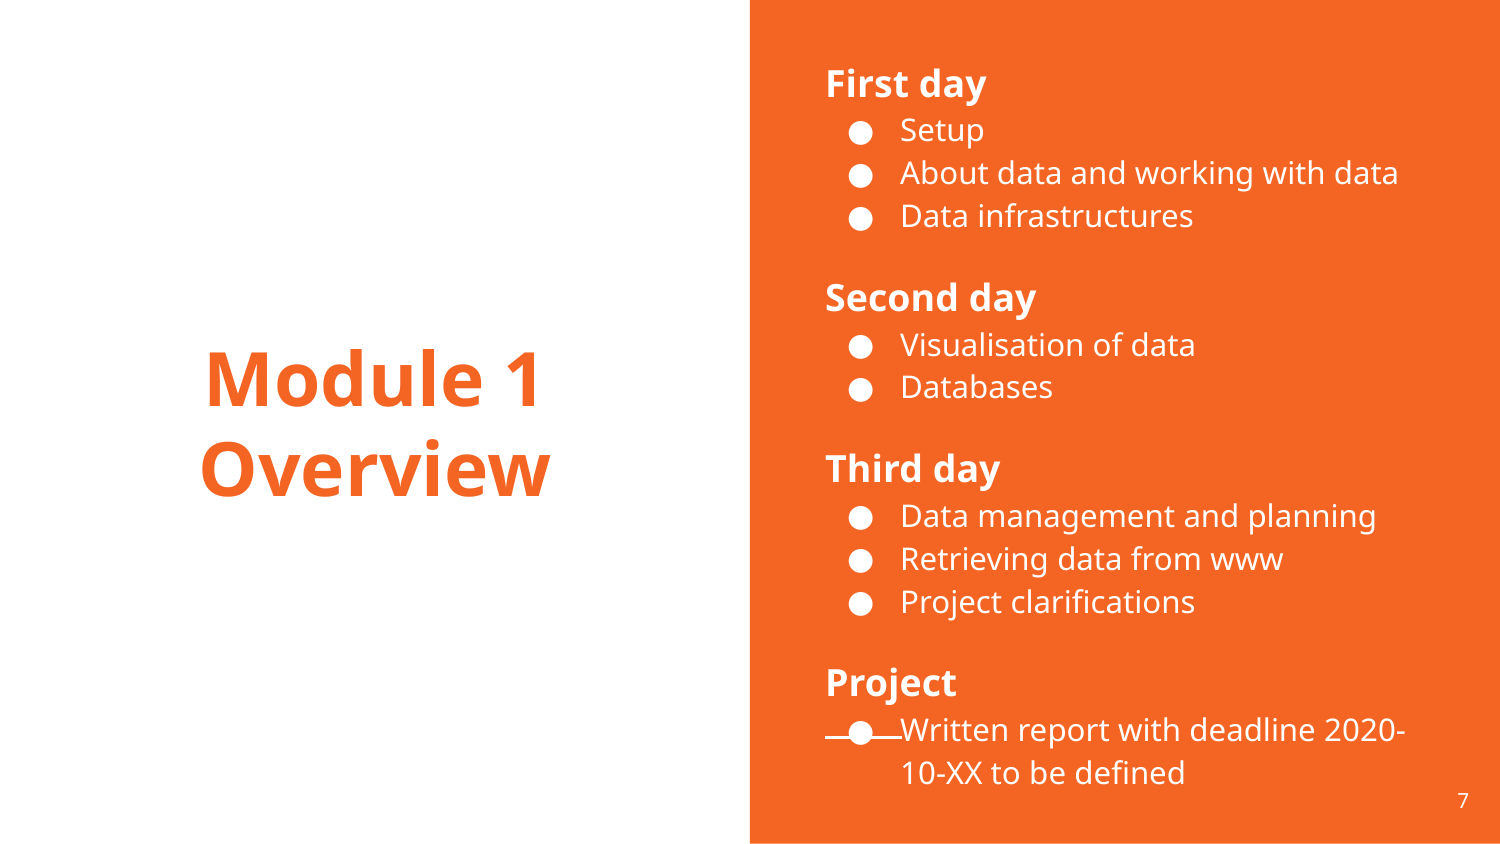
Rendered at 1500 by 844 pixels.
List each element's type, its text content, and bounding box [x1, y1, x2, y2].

slide_number 7 [1394, 769, 1484, 834]
title Module 1 Overview [43, 313, 708, 530]
list First day Setup About data and working with data Data infrastructures Second day Visualisation of data Databases Third day Data management and planning Retrieving data from www Project clarifications Project Written report with deadline 2020-10-XX to be defined [810, 118, 1440, 725]
